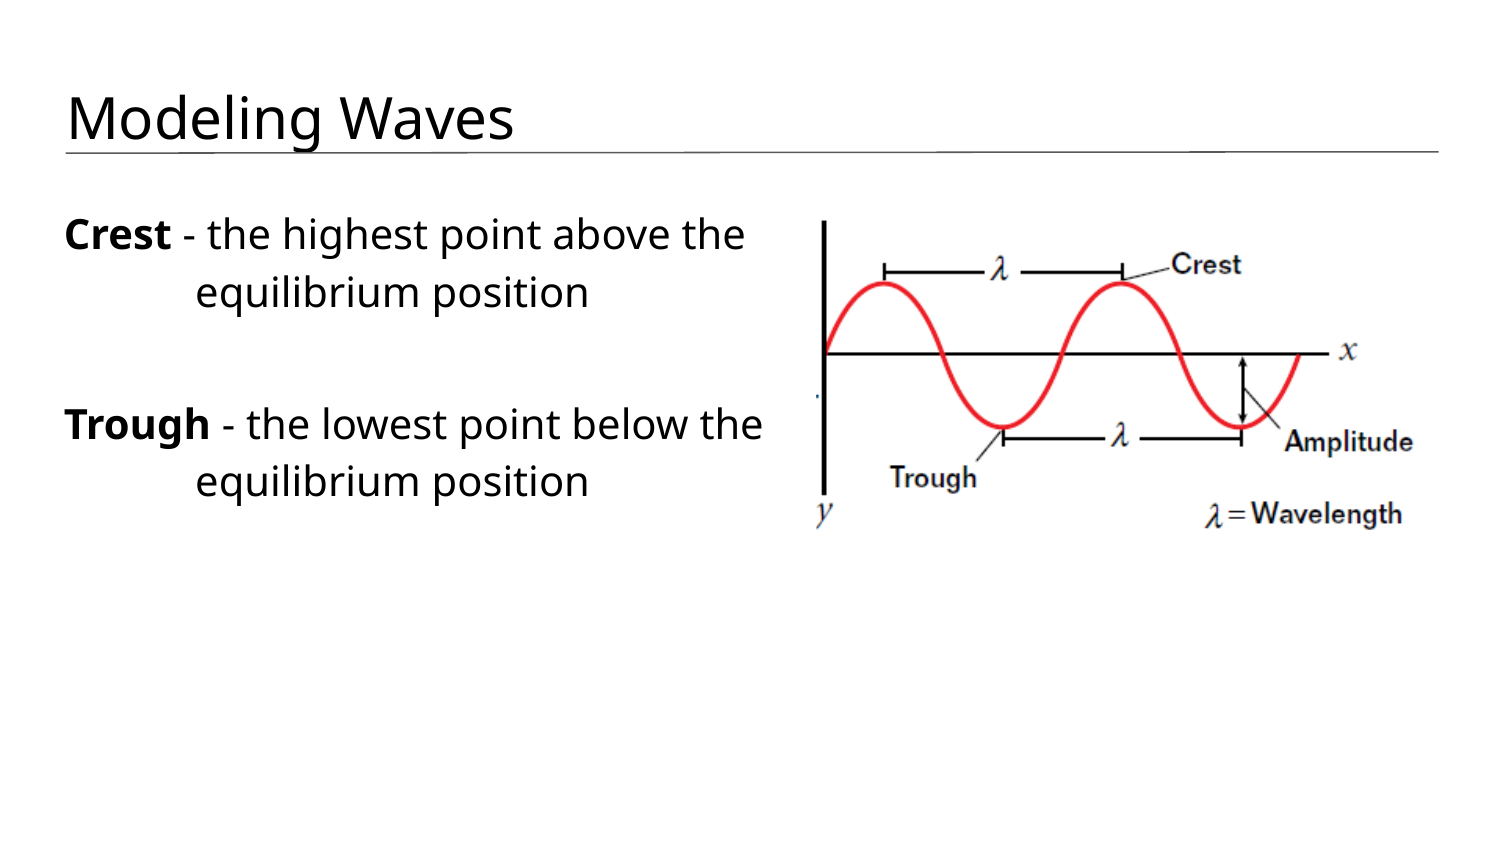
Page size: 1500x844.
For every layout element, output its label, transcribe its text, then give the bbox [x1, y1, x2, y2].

picture [816, 166, 1439, 577]
text_box Trough - the lowest point below the equilibrium position [48, 375, 800, 520]
title Modeling Waves [51, 66, 1439, 238]
text_box Crest - the highest point above the equilibrium position [48, 185, 800, 331]
